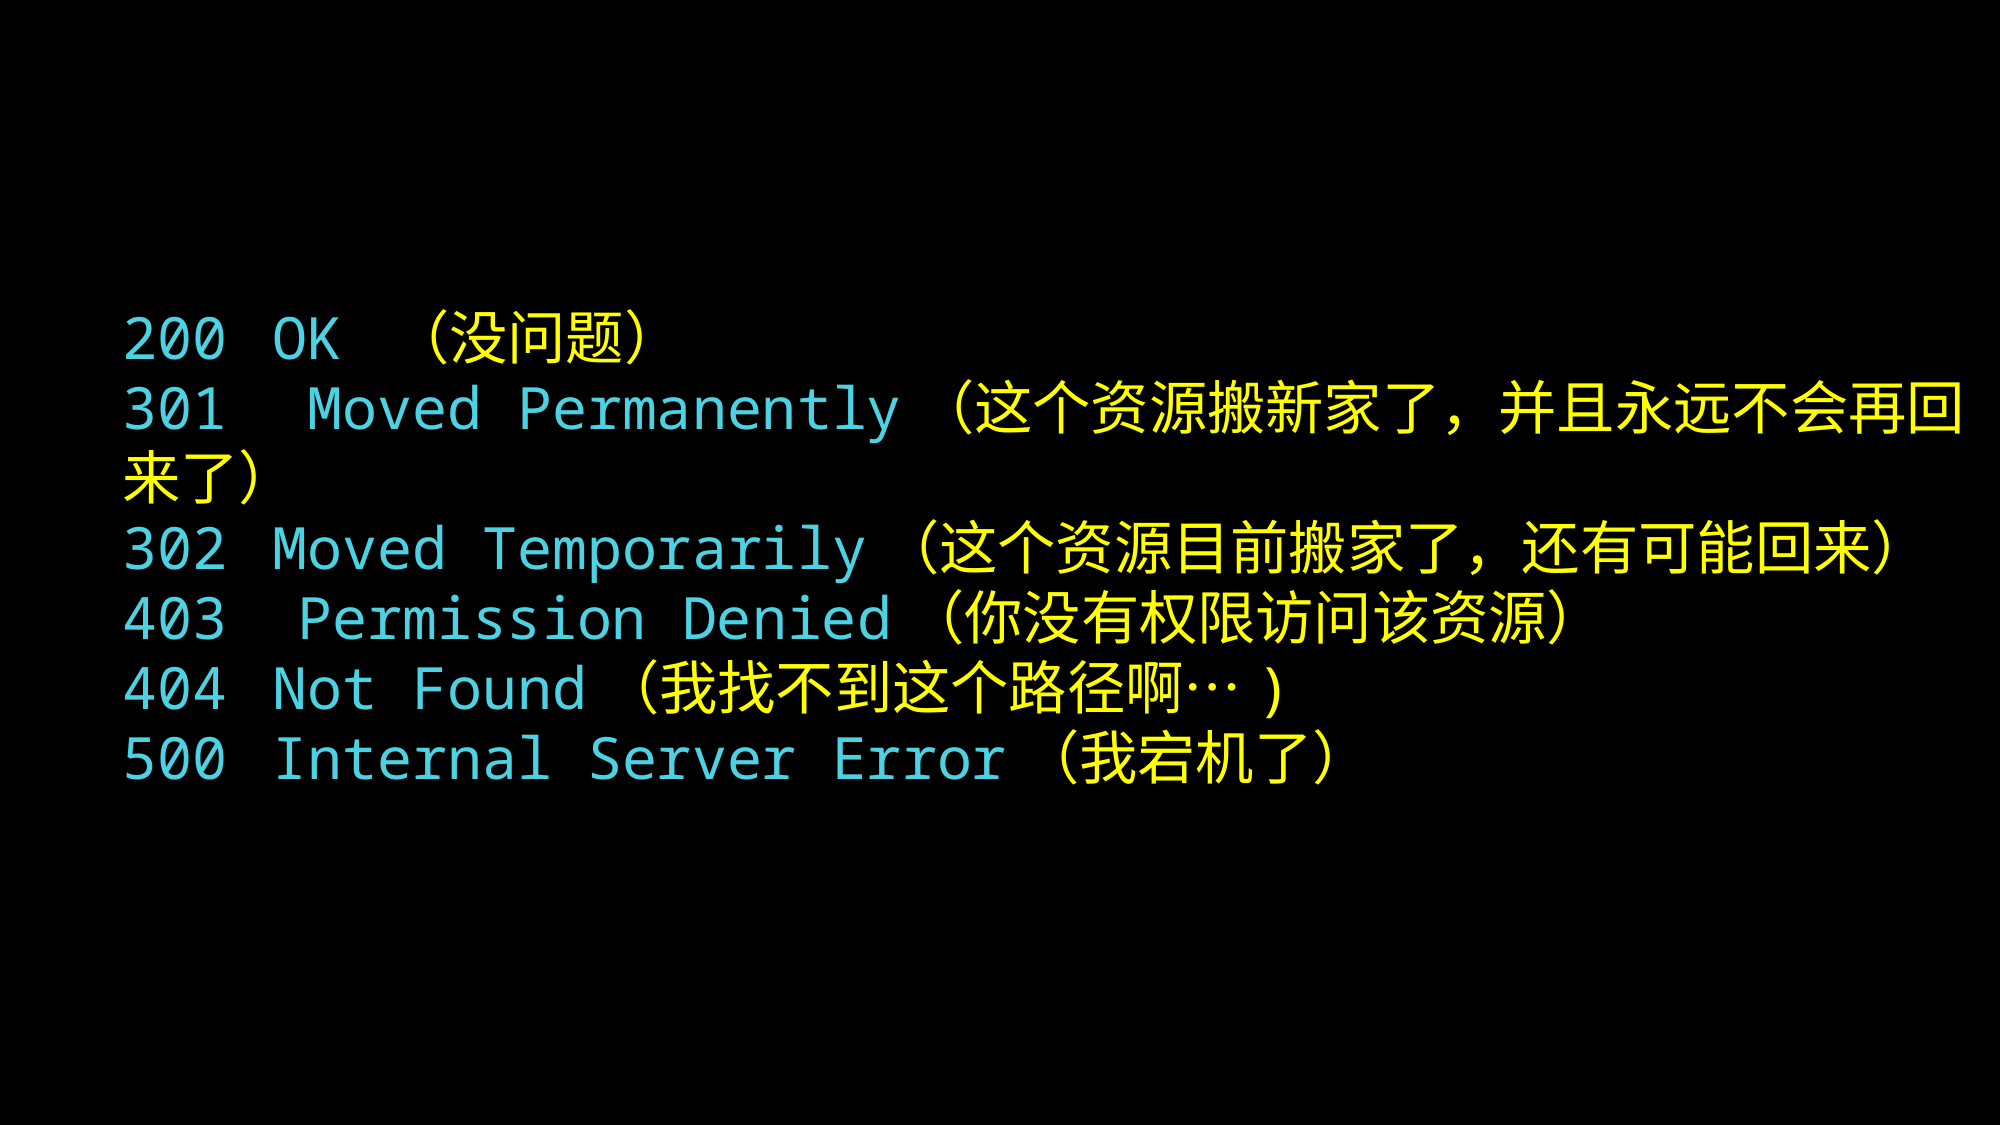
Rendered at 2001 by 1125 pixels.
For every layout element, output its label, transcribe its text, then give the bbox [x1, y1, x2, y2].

title 200 OK （没问题） 301 Moved Permanently（这个资源搬新家了，并且永远不会再回来了） 302 Moved Temporarily（这个资源目前搬家了，还有可能回来） 403 Permission Denied（你没有权限访问该资源） 404 Not Found（我找不到这个路径啊…) 500 Internal Server Error（我宕机了） [107, 98, 1982, 994]
